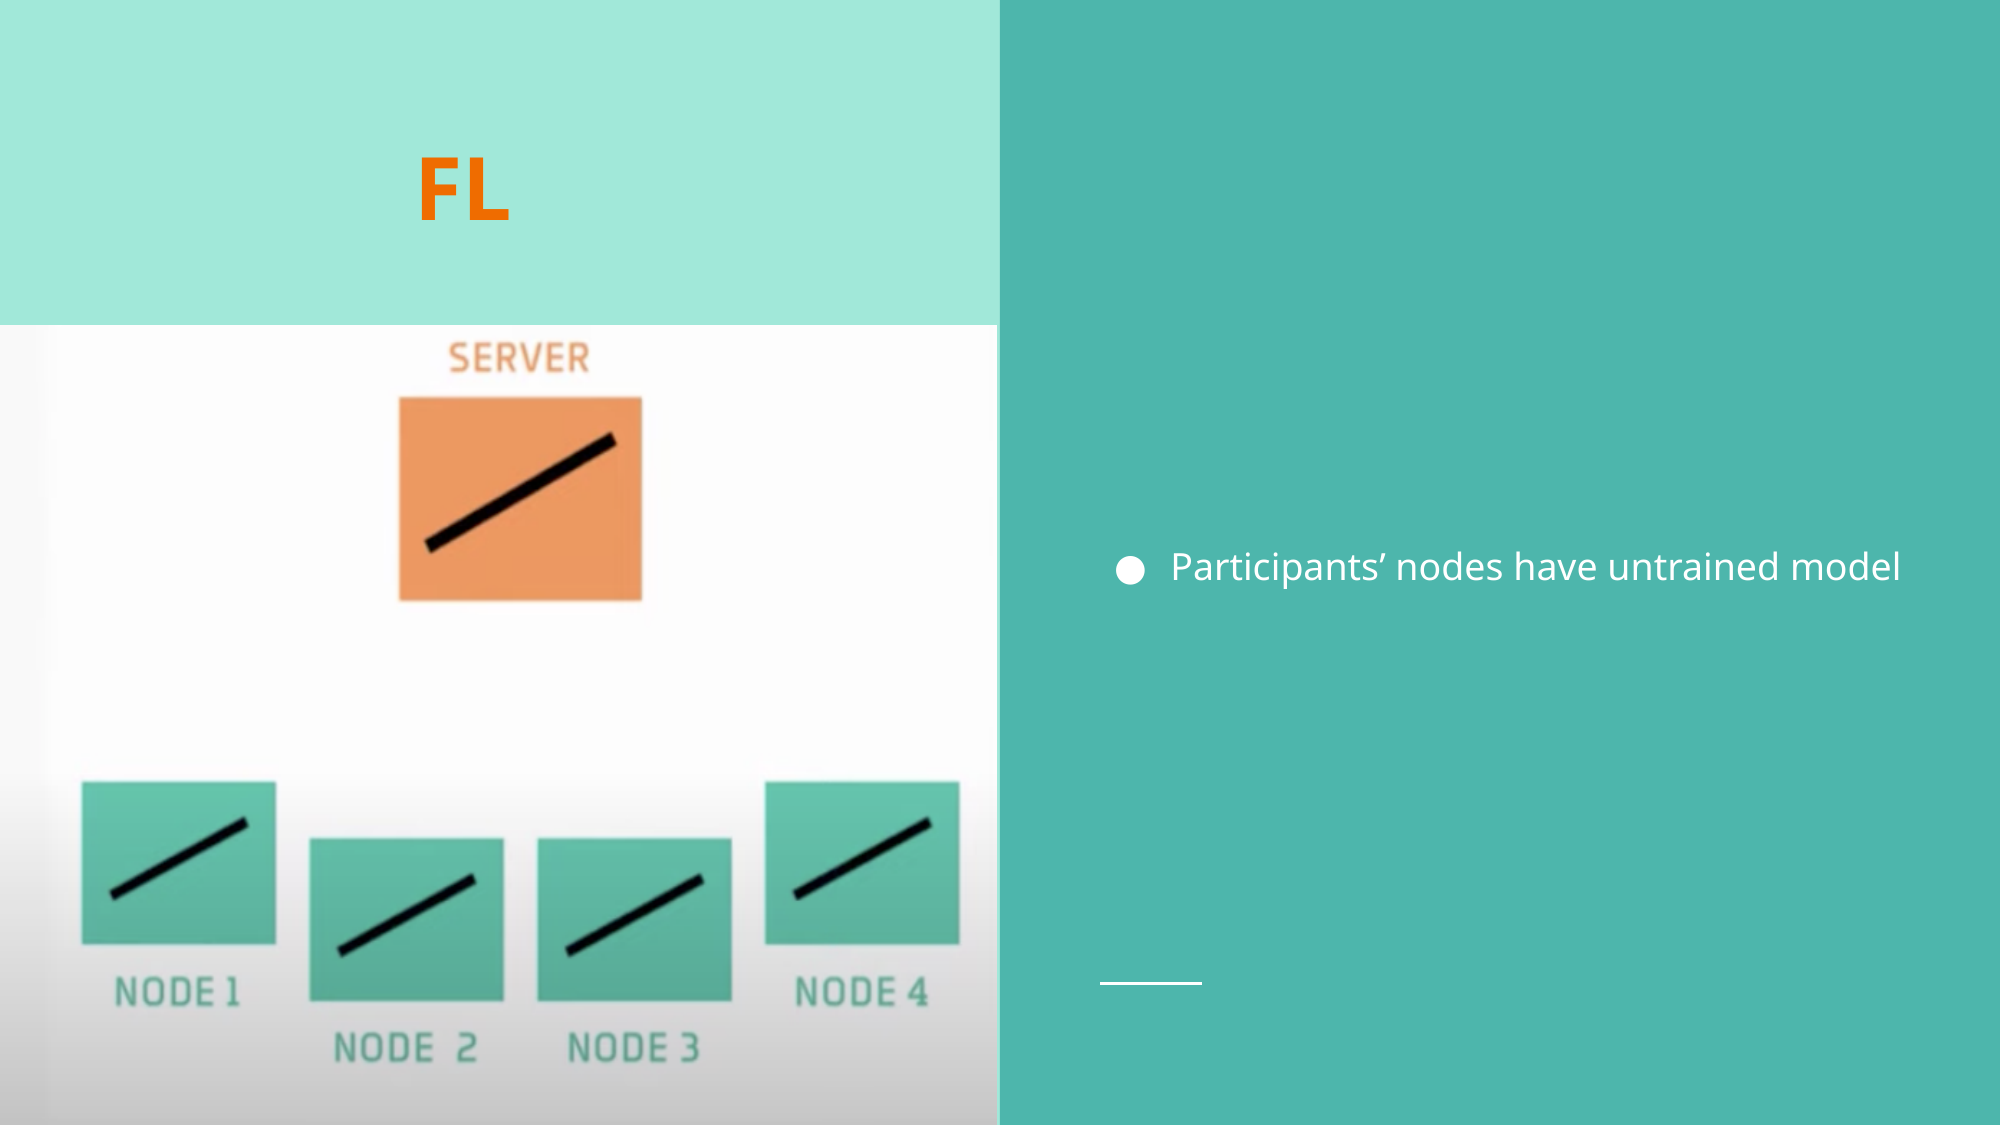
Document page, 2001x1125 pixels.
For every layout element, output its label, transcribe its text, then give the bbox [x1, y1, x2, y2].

title FL [21, 33, 906, 254]
picture [0, 325, 997, 1125]
list Participants’ nodes have untrained model [1080, 158, 1920, 967]
